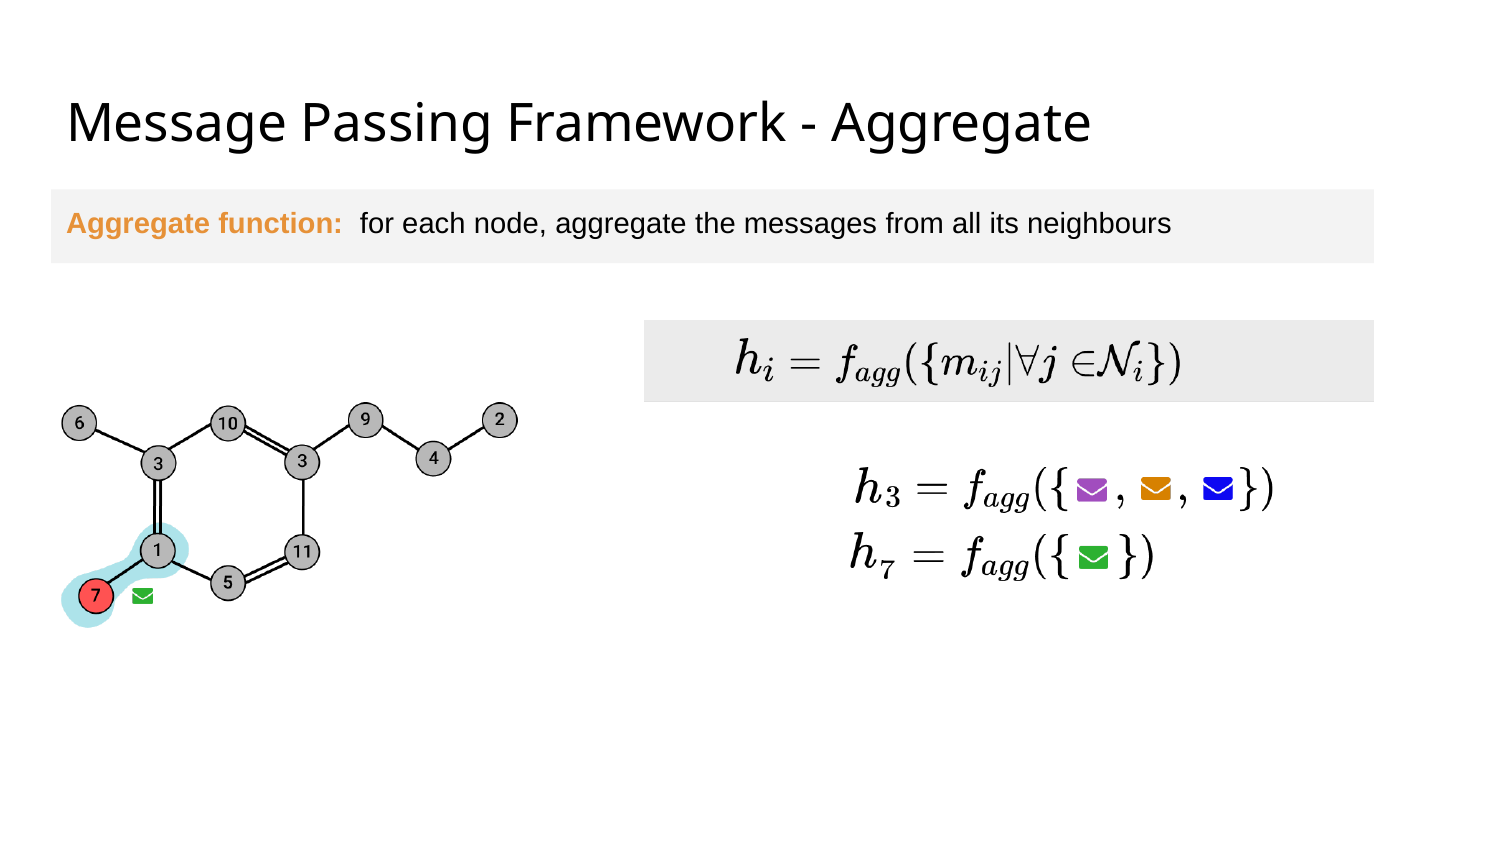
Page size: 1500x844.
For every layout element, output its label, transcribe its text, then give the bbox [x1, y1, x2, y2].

picture [50, 320, 1375, 655]
text_box Aggregate function: for each node, aggregate the messages from all its neighbours [51, 189, 1374, 264]
title Message Passing Framework - Aggregate [51, 72, 1449, 167]
